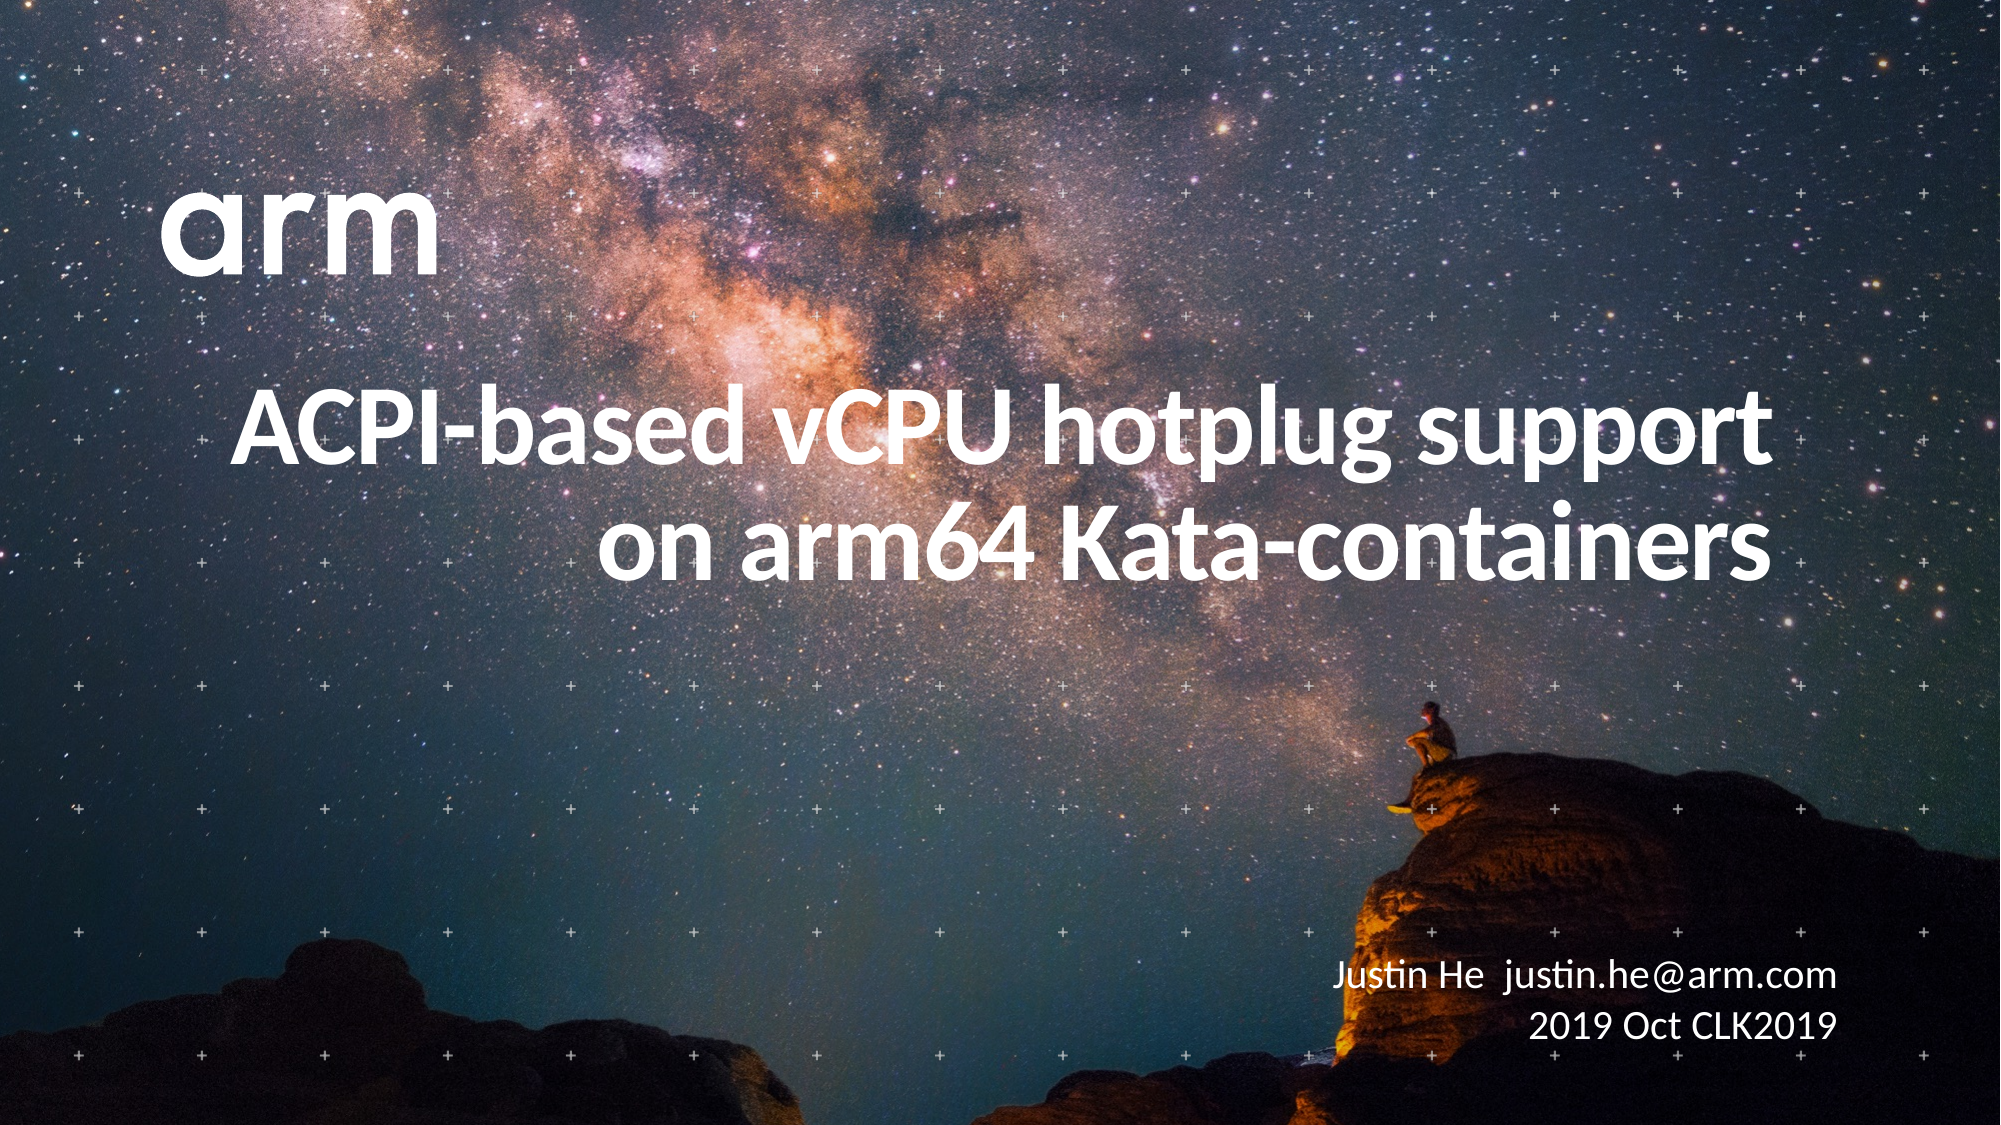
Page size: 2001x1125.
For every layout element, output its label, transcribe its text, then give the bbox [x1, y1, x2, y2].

subtitle [999, 447, 1839, 563]
list Justin He justin.he@arm.com [1138, 946, 1839, 996]
picture [0, 0, 2000, 1125]
list 2019 Oct CLK2019 [1138, 997, 1839, 1047]
title ACPI-based vCPU hotplug support on arm64 Kata-containers [226, 370, 1774, 640]
